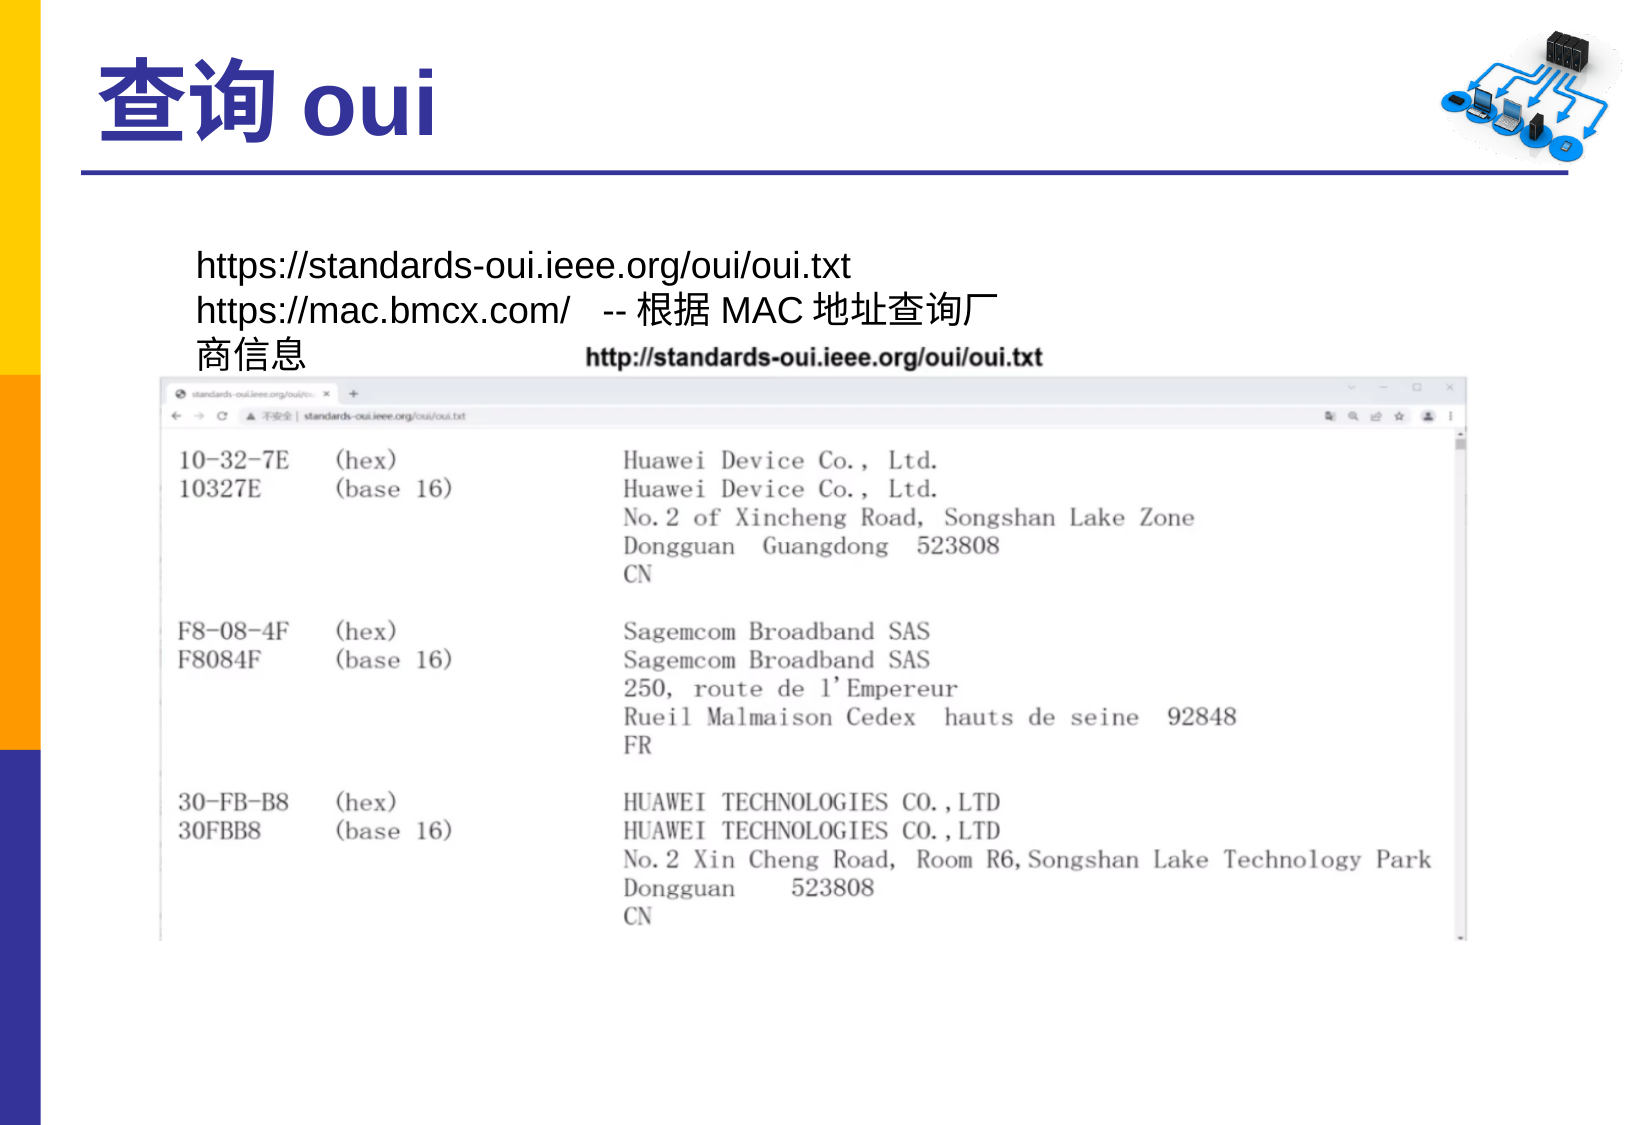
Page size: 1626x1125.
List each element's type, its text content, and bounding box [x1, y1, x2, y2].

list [80, 335, 1569, 942]
text_box https://standards-oui.ieee.org/oui/oui.txt https://mac.bmcx.com/ --根据MAC地址查询厂商信息 [181, 233, 1039, 334]
picture [1438, 30, 1624, 165]
title 查询oui [81, 30, 1569, 161]
